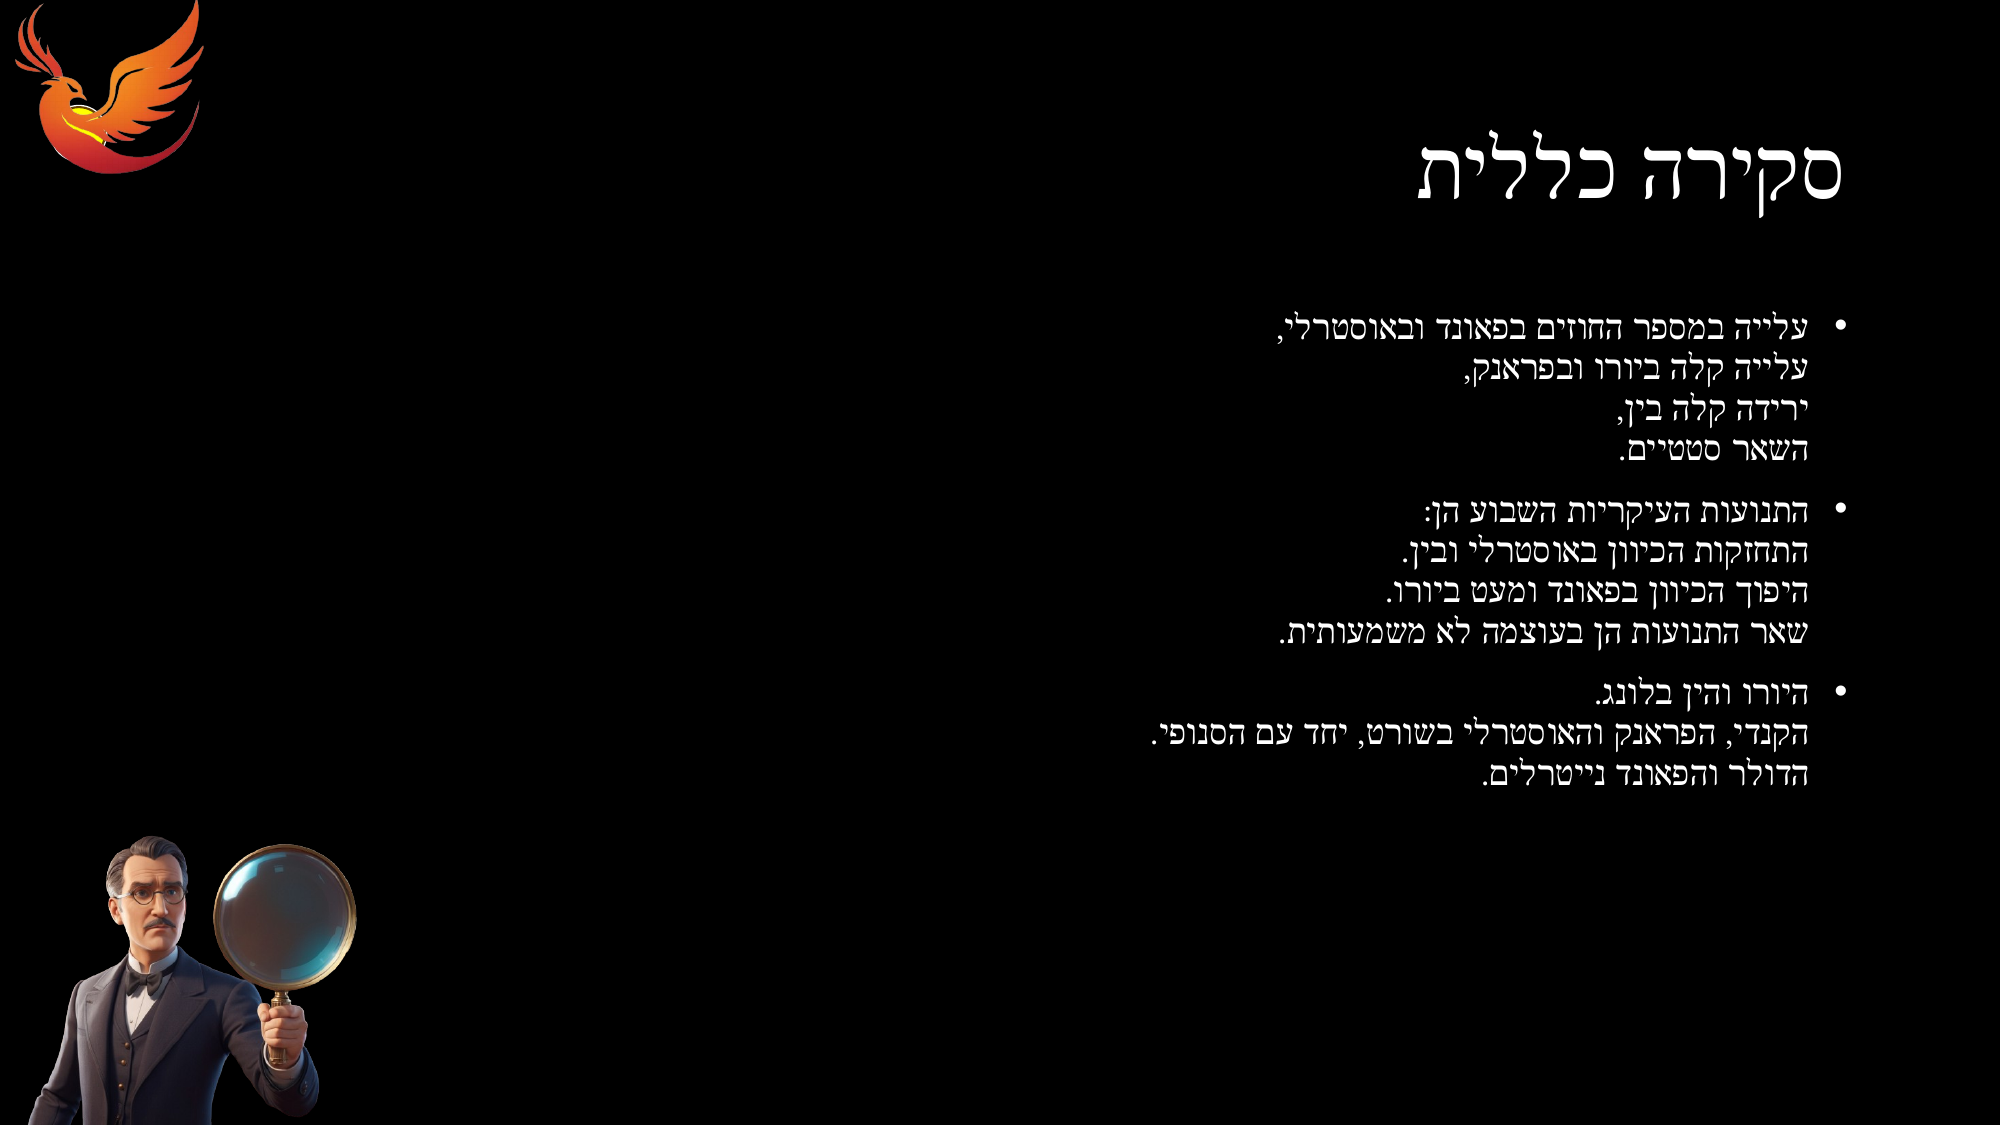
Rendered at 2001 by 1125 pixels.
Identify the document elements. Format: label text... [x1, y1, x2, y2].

picture [0, 824, 387, 1125]
list עלייה במספר החוזים בפאונד ובאוסטרלי, עלייה קלה ביורו ובפראנק, ירידה קלה בין, השאר סטטיים. התנועות העיקריות השבוע הן: התחזקות הכיוון באוסטרלי ובין. היפוך הכיוון בפאונד ומעט ביורו. שאר התנועות הן בעוצמה לא משמעותית. היורו והין בלונג. הקנדי, הפראנק והאוסטרלי בשורט, יחד עם הסנופי. הדולר והפאונד נייטרלים. [137, 299, 1863, 1014]
title סקירה כללית [137, 59, 1863, 278]
picture [0, 0, 227, 185]
